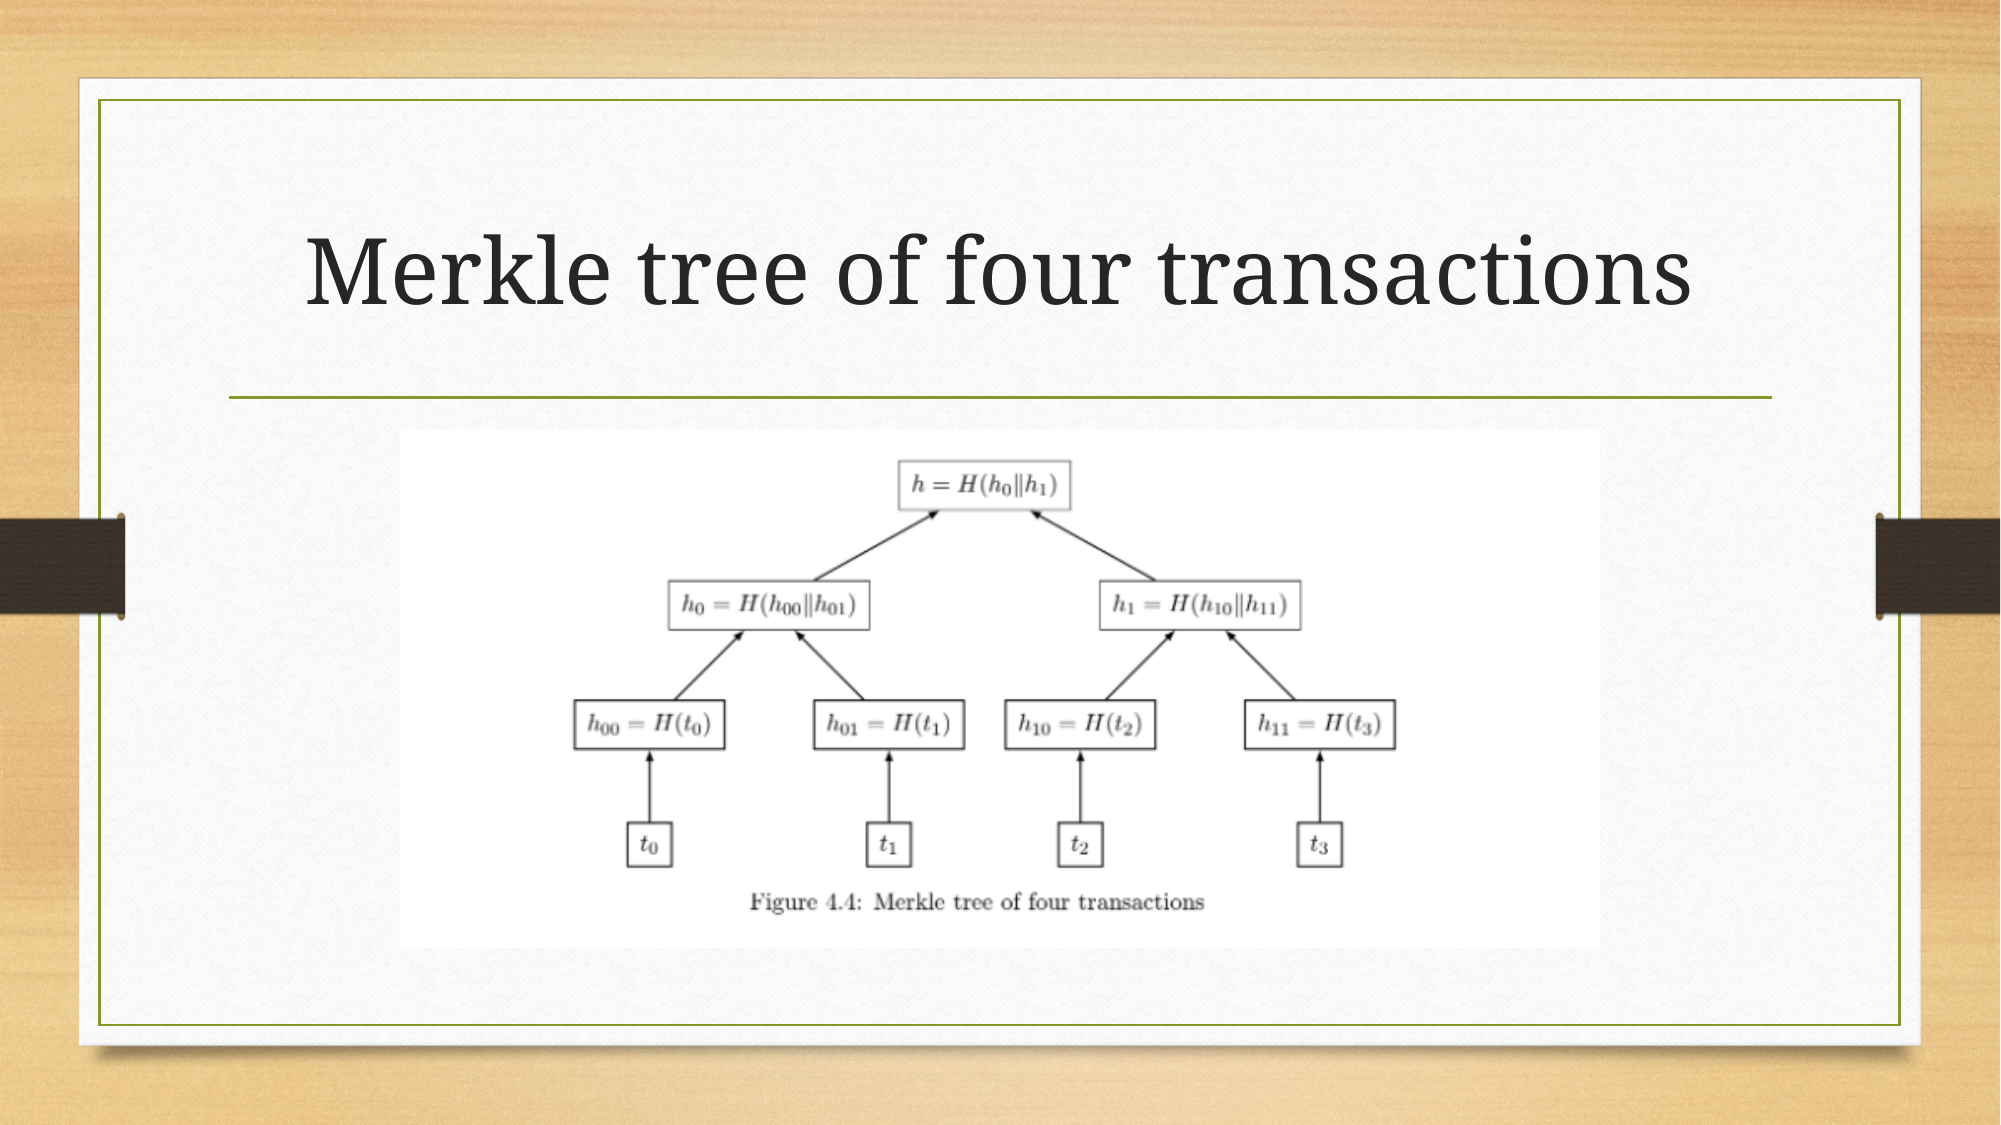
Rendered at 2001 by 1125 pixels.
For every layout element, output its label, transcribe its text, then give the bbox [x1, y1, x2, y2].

title Merkle tree of four transactions [212, 161, 1788, 375]
picture [0, 0, 2001, 1125]
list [399, 429, 1601, 948]
